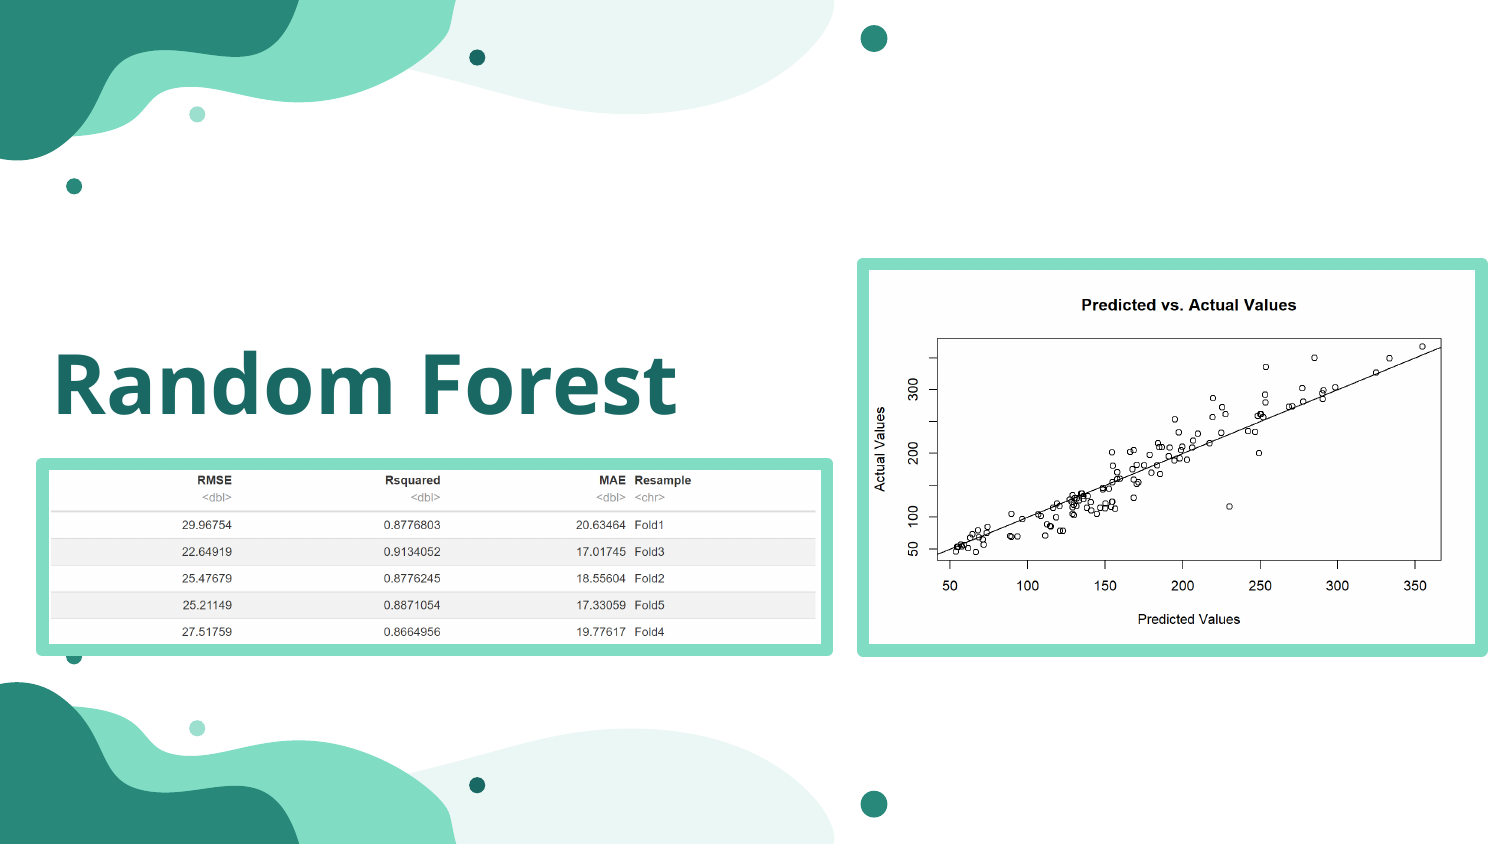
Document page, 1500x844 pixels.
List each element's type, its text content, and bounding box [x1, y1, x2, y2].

picture [869, 269, 1476, 645]
title Random Forest [36, 314, 834, 450]
picture [48, 469, 822, 645]
